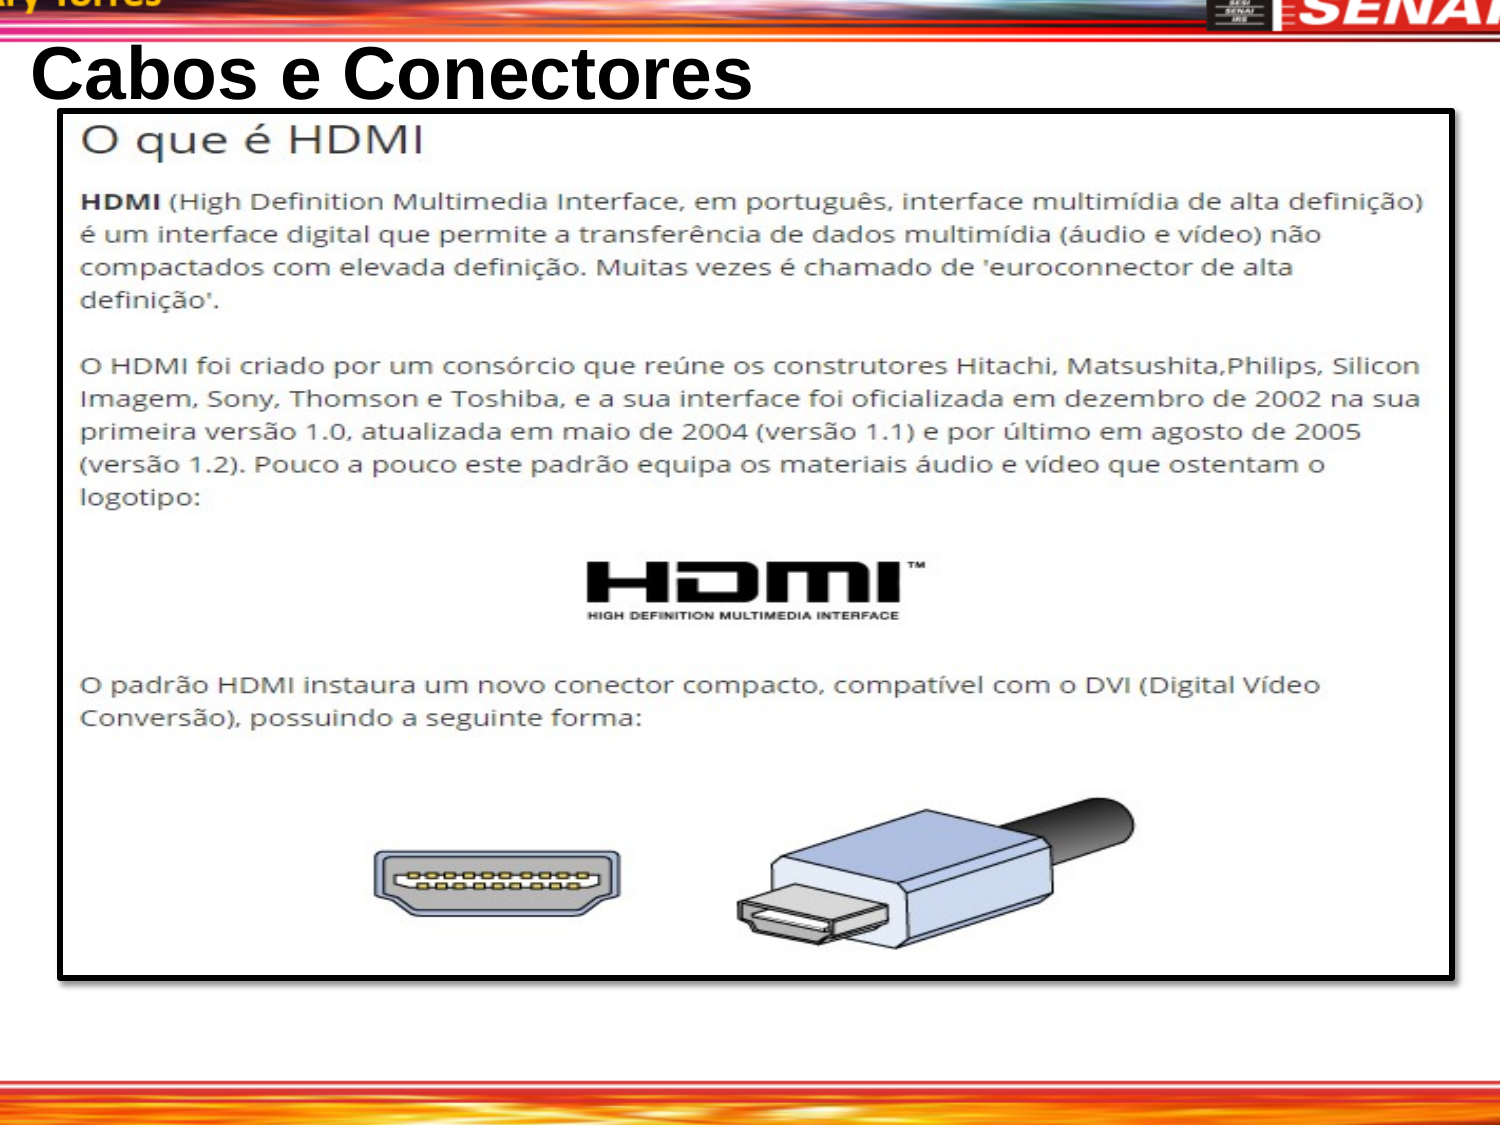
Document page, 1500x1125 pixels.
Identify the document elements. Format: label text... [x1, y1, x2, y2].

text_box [51, 103, 1469, 995]
picture [0, 0, 1500, 1125]
title Cabos e Conectores [28, 22, 758, 213]
